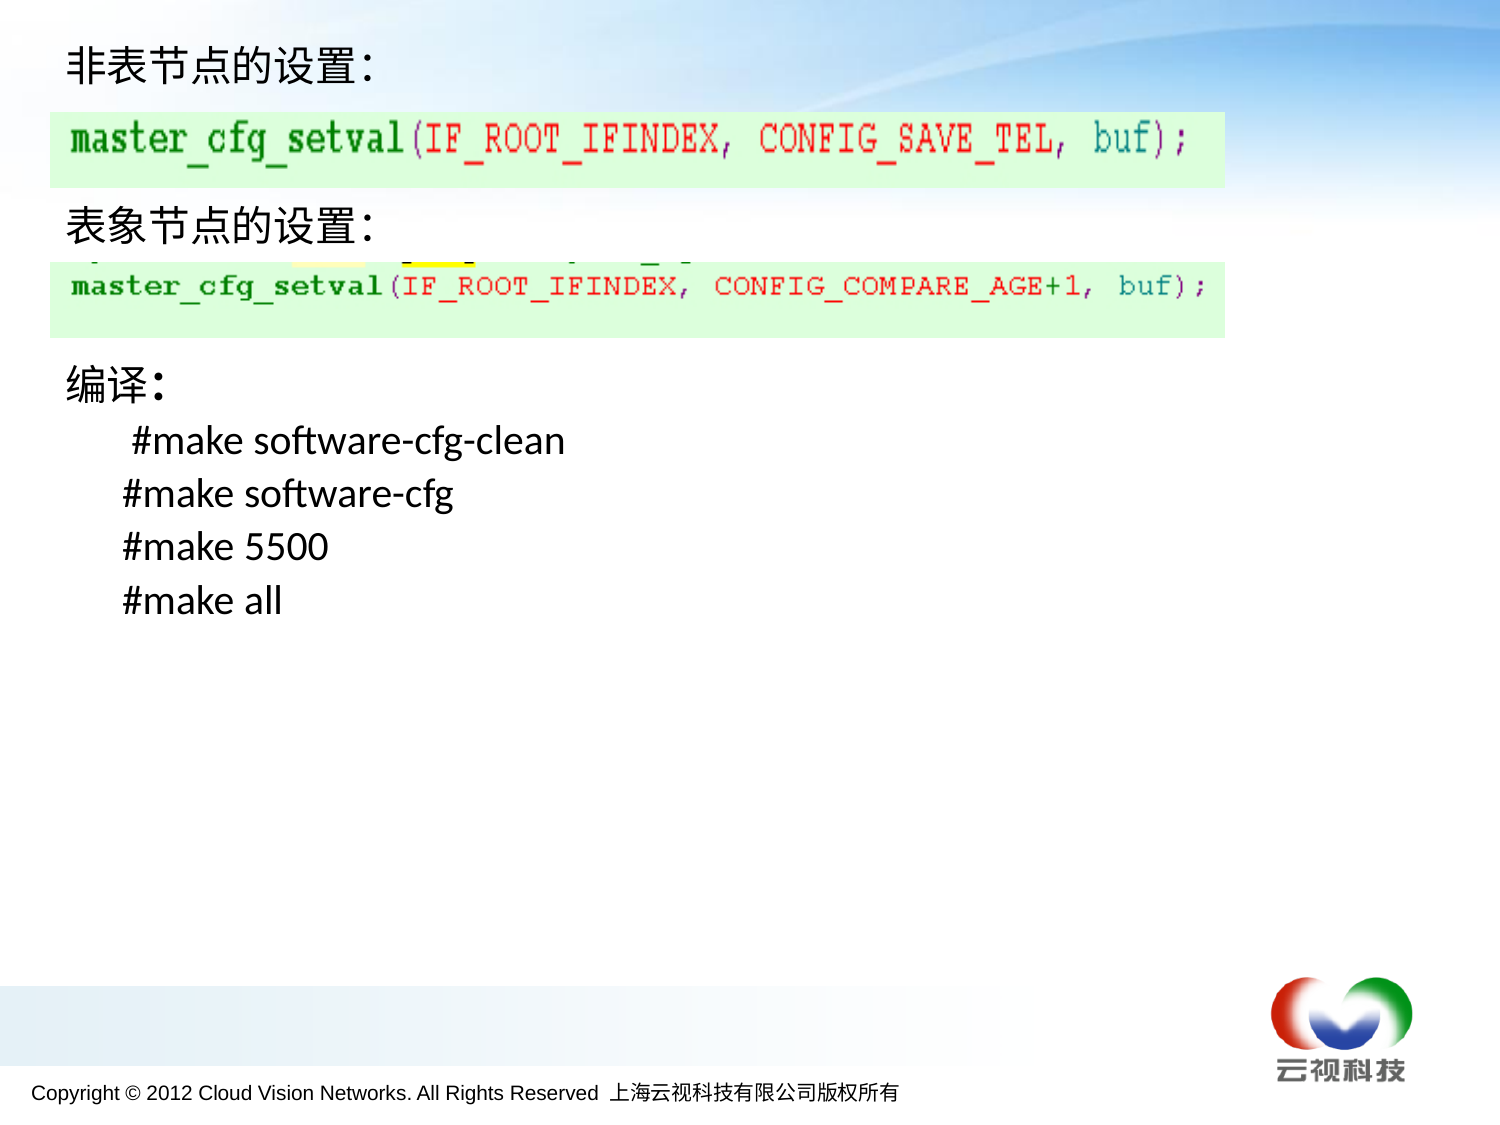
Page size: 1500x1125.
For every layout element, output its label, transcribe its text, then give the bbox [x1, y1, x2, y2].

list 非表节点的设置： 表象节点的设置： 编译： #make software-cfg-clean #make software-cfg #make 5500 #make all [50, 37, 1455, 950]
picture [0, 0, 1500, 1125]
